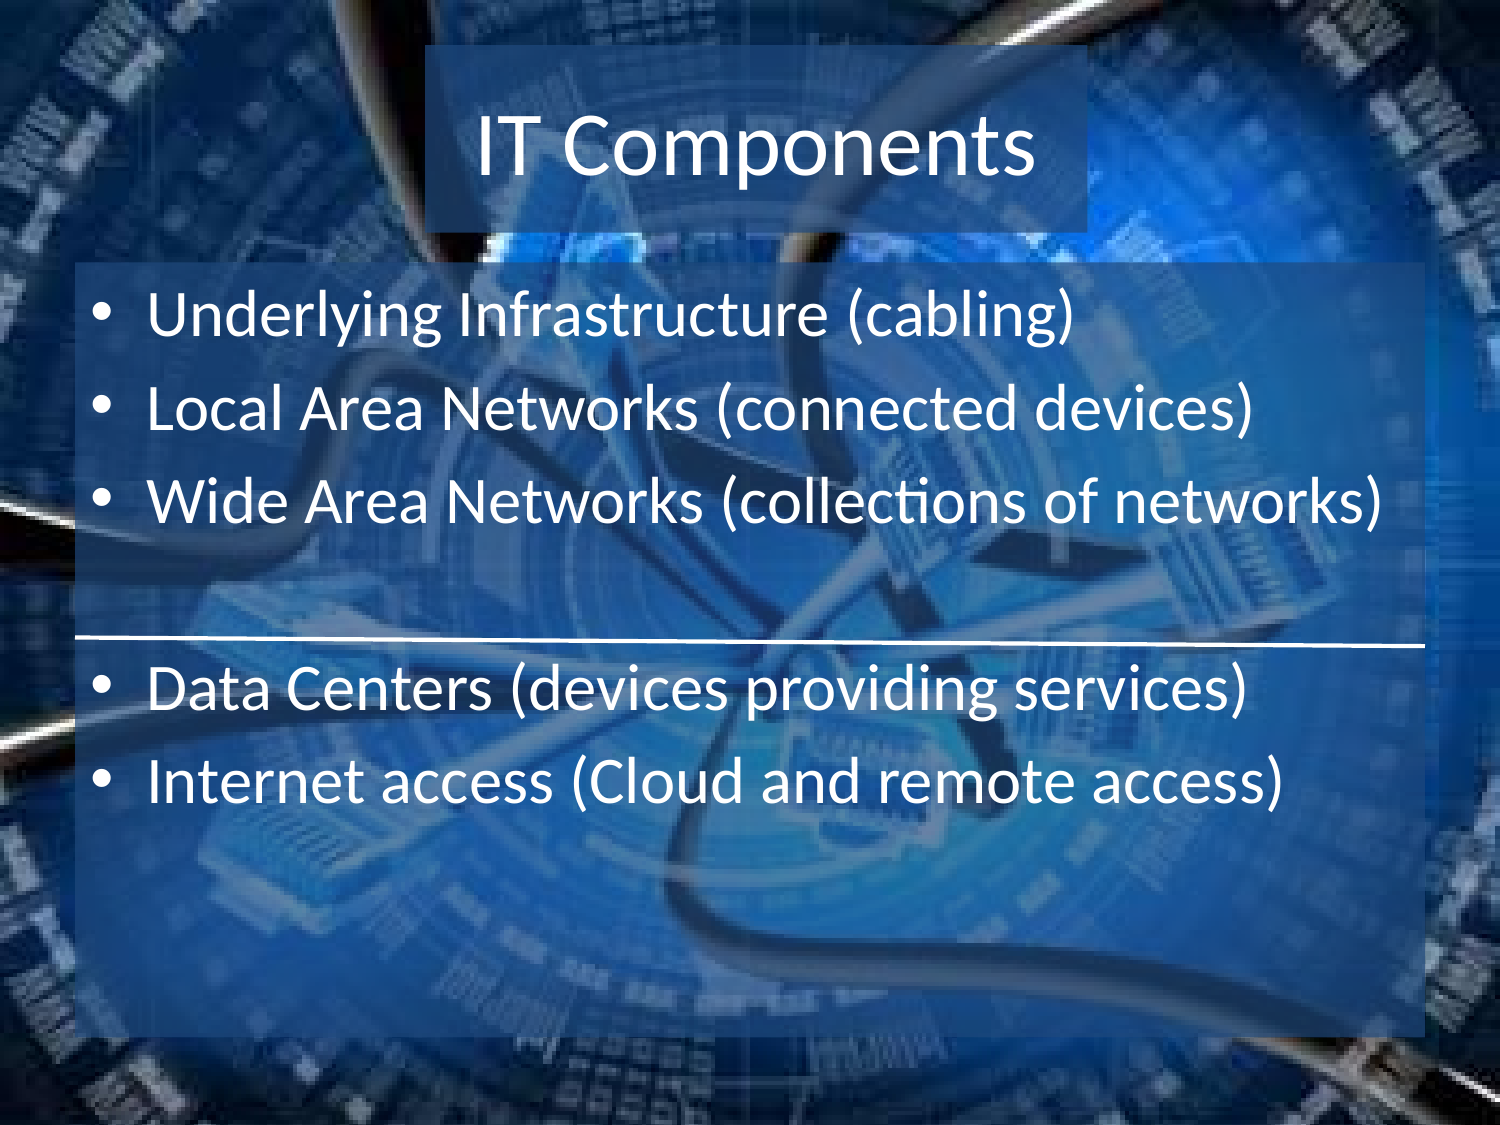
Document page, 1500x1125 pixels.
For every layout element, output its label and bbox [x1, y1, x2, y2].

picture [0, 0, 1500, 1125]
text_box [74, 637, 1426, 647]
